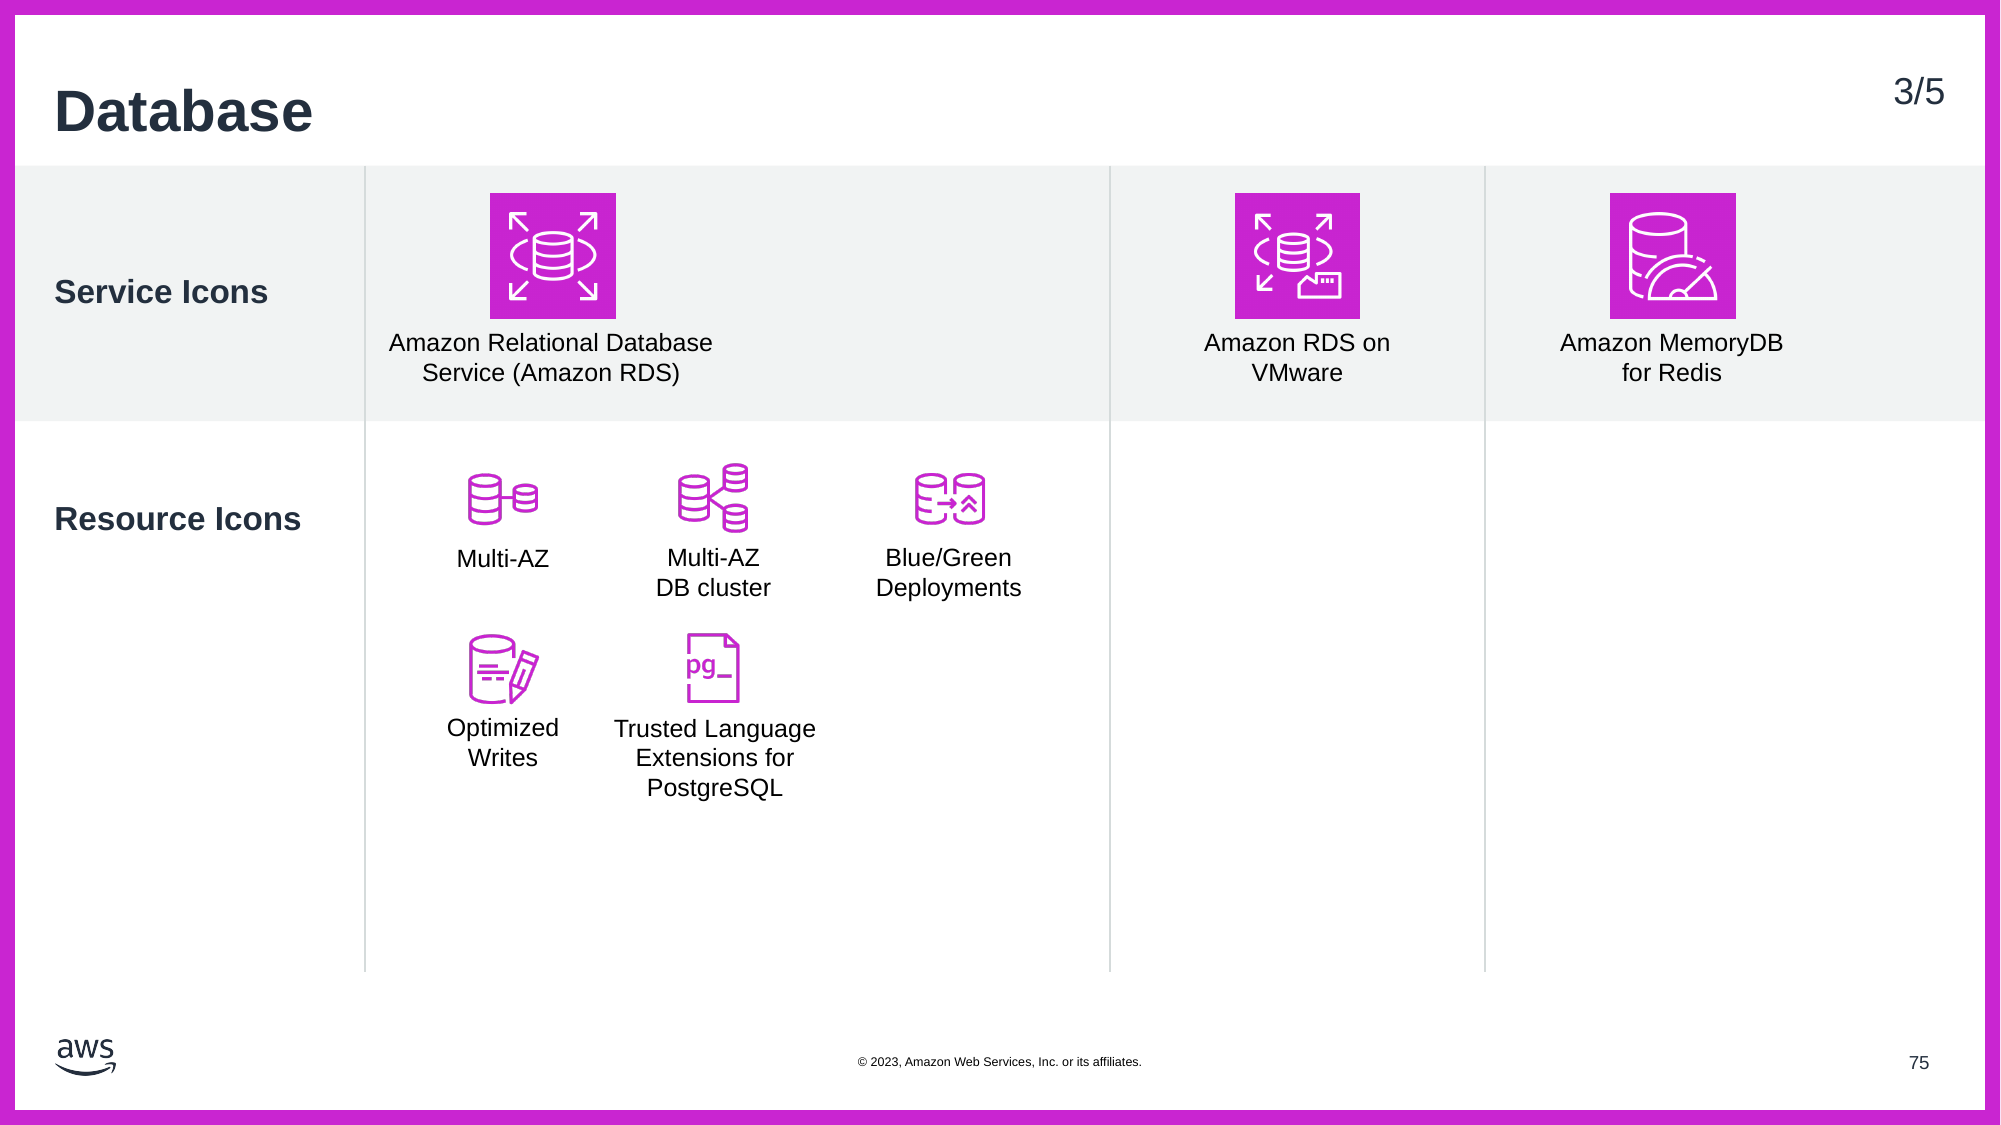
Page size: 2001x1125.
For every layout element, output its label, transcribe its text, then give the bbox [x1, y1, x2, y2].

text_box Amazon Relational Database Service (Amazon RDS) [367, 319, 736, 394]
picture [55, 1039, 116, 1076]
slide_number 75 [1494, 1031, 1945, 1092]
text_box Multi-AZ DB cluster [632, 534, 795, 610]
picture [676, 630, 752, 706]
text_box Amazon RDS on VMware [1111, 319, 1484, 394]
text_box Trusted Language Extensions for PostgreSQL [594, 704, 836, 810]
picture [465, 461, 541, 537]
picture [912, 460, 988, 536]
title Database [39, 59, 1457, 166]
text_box Blue/Green Deployments [850, 534, 1048, 610]
picture [1234, 193, 1361, 319]
picture [466, 631, 542, 707]
picture [675, 460, 751, 536]
picture [490, 193, 616, 319]
text_box Amazon MemoryDB for Redis [1535, 319, 1809, 394]
picture [1610, 193, 1736, 319]
text_box Multi-AZ [417, 534, 589, 580]
list 3/5 [1693, 59, 1961, 166]
footer © 2023, Amazon Web Services, Inc. or its affiliates. [662, 1031, 1338, 1092]
text_box Optimized Writes [417, 704, 589, 780]
